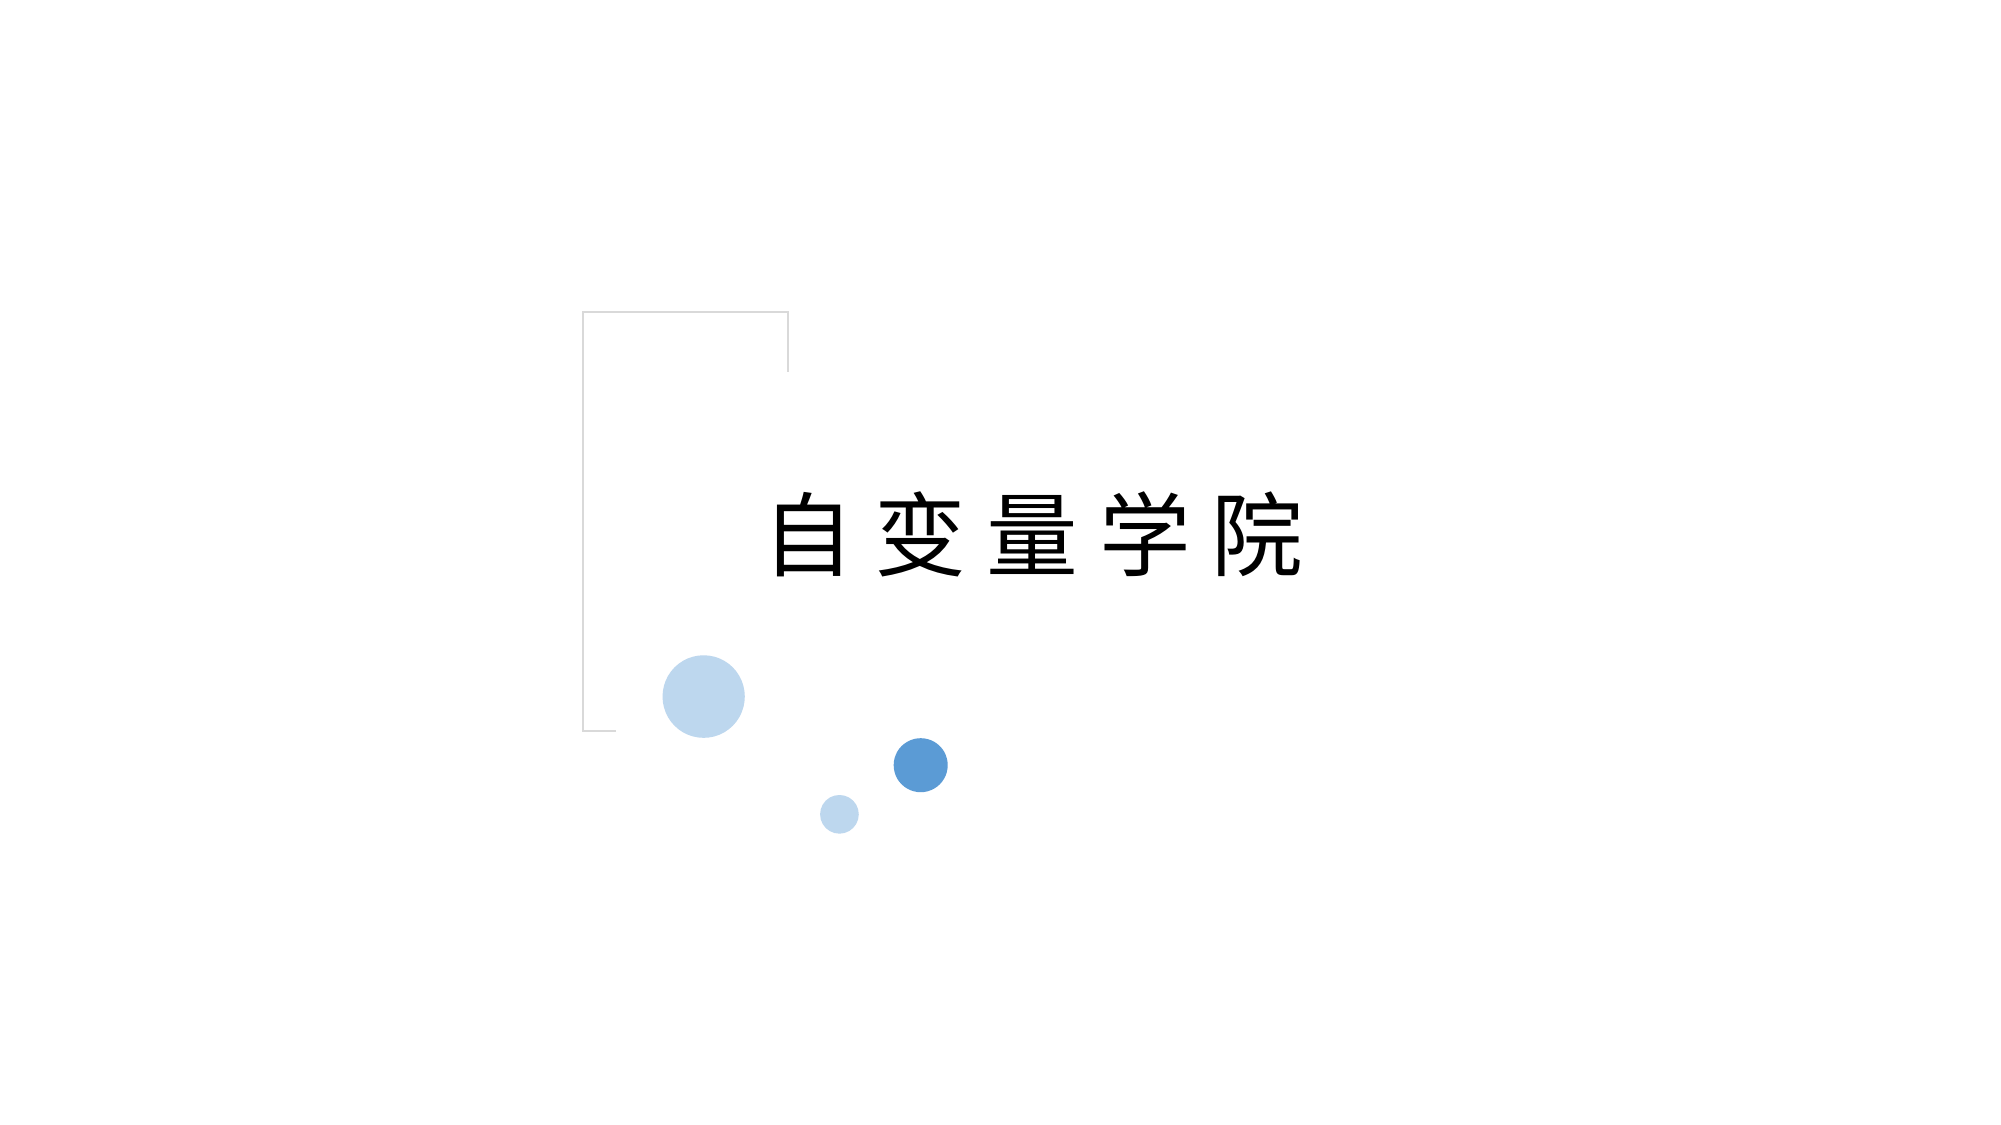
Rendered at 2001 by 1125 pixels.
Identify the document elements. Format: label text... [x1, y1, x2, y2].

title 自 变 量 学 院 [170, 431, 1896, 649]
